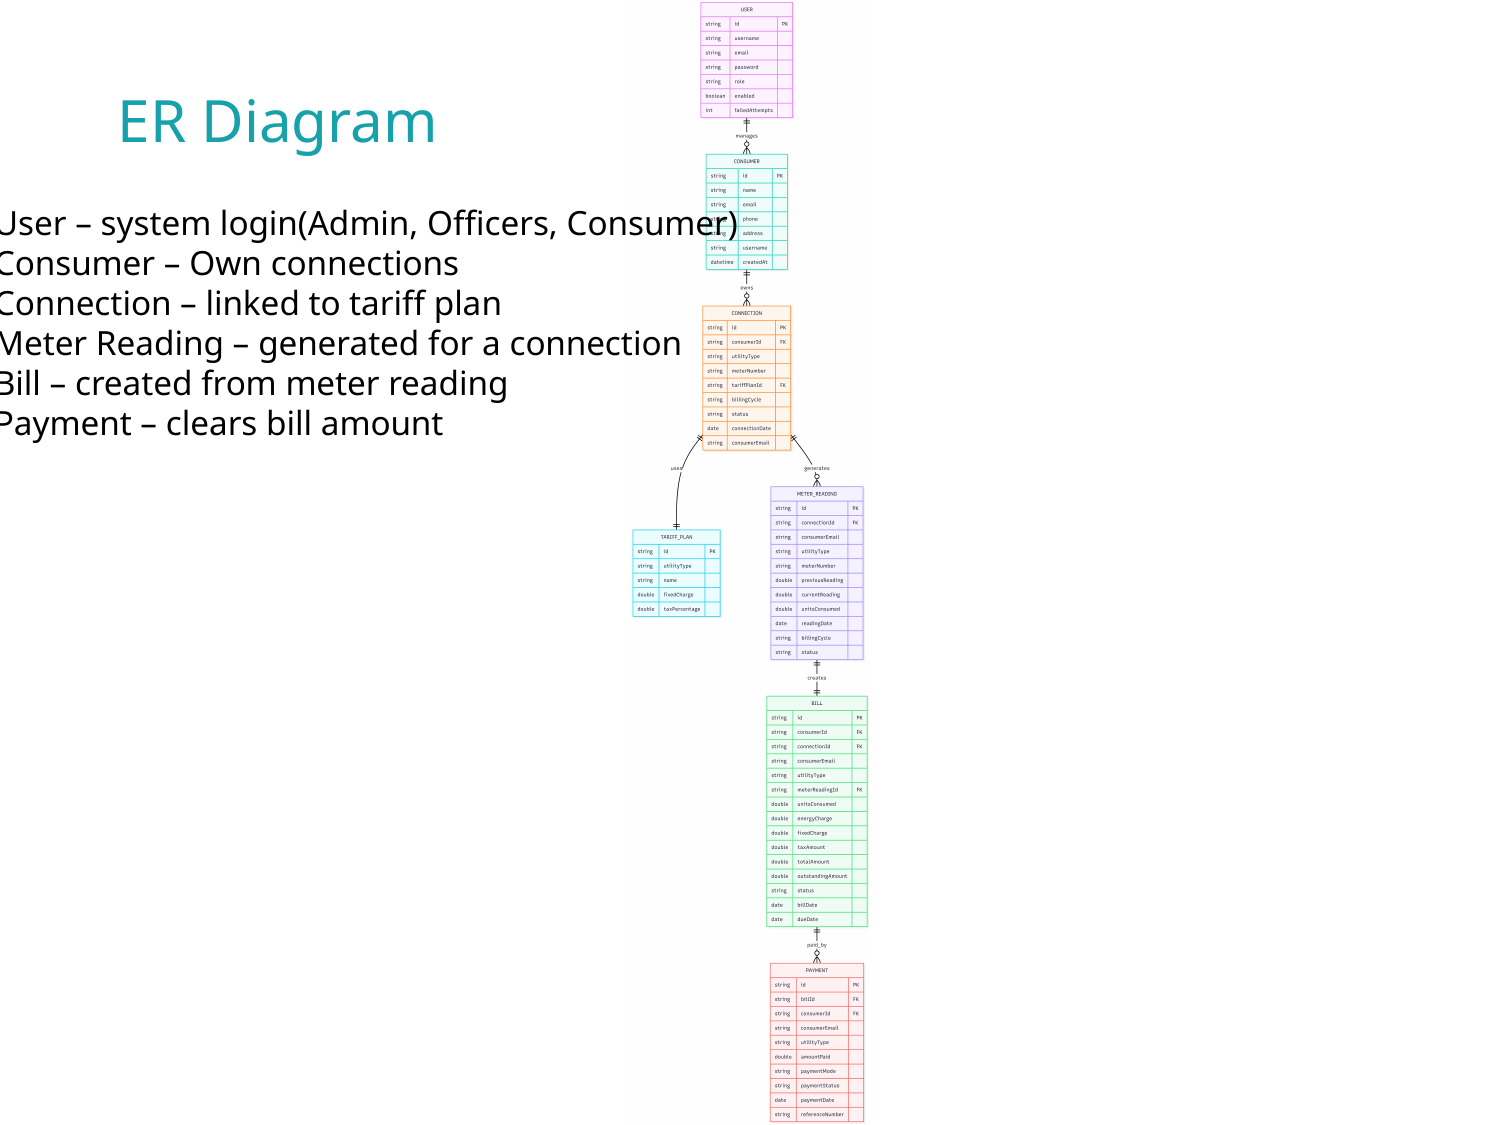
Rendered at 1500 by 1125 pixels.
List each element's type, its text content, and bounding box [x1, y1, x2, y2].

text_box User – system login(Admin, Officers, Consumer) Consumer – Own connections Connection – linked to tariff plan Meter Reading – generated for a connection Bill – created from meter reading Payment – clears bill amount [0, 194, 629, 451]
text_box ER Diagram [102, 84, 629, 167]
picture [629, 0, 871, 1125]
